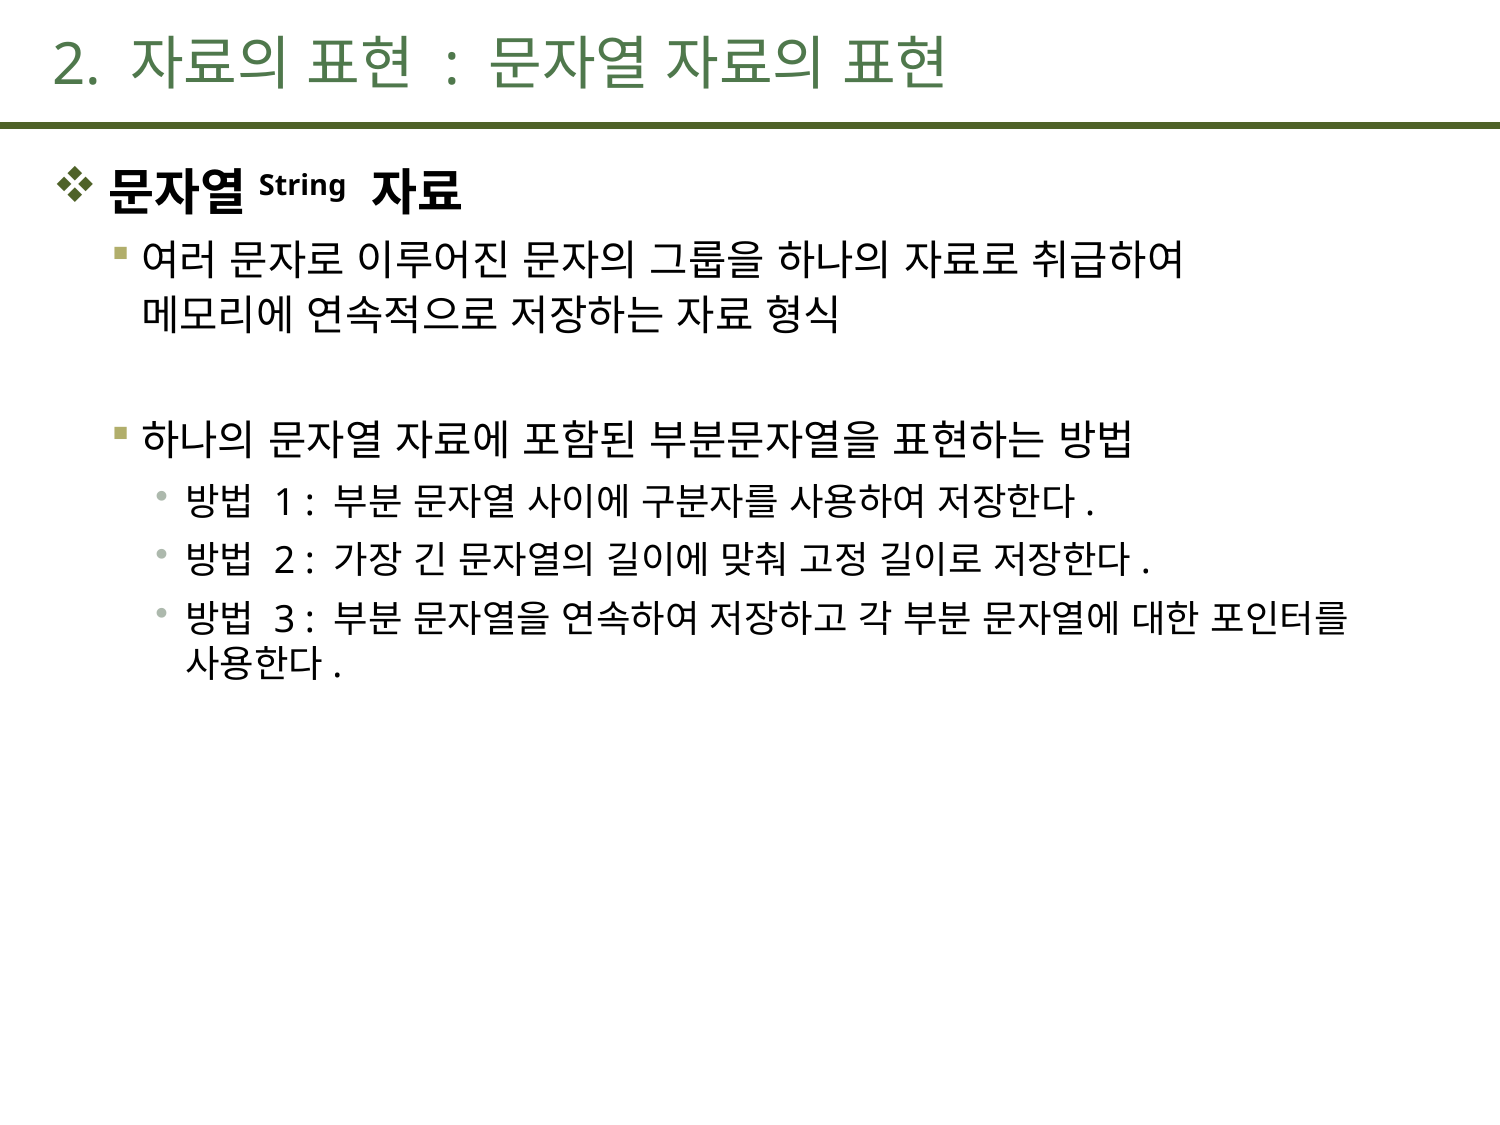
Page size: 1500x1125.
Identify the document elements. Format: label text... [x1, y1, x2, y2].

title 2. 자료의 표현 : 문자열 자료의 표현 [37, 13, 1278, 109]
list 문자열String 자료 여러 문자로 이루어진 문자의 그룹을 하나의 자료로 취급하여 메모리에 연속적으로 저장하는 자료 형식 하나의 문자열 자료에 포함된 부분문자열을 표현하는 방법 방법 1 : 부분 문자열 사이에 구분자를 사용하여 저장한다. 방법 2 : 가장 긴 문자열의 길이에 맞춰 고정 길이로 저장한다. 방법 3 : 부분 문자열을 연속하여 저장하고 각 부분 문자열에 대한 포인터를 사용한다. [37, 152, 1463, 1091]
